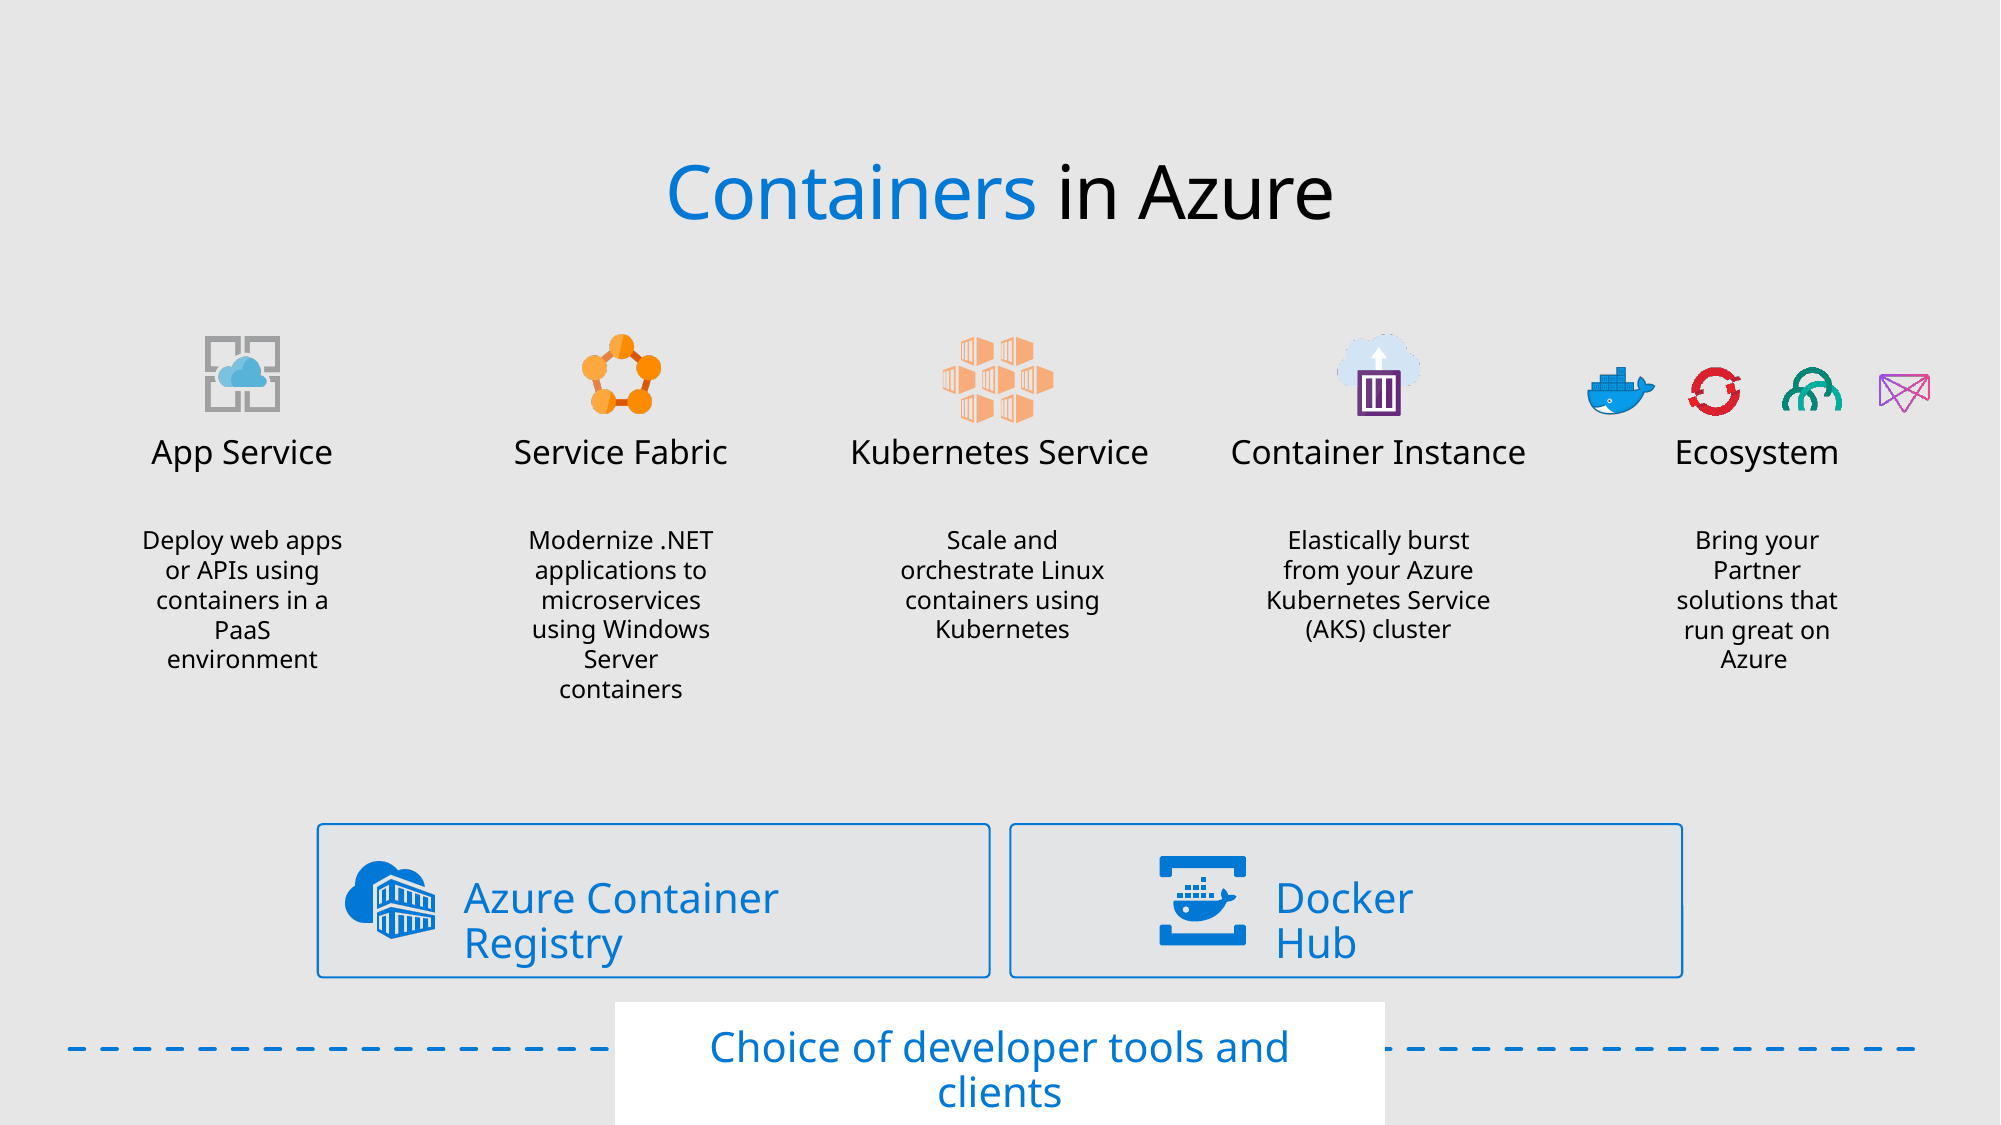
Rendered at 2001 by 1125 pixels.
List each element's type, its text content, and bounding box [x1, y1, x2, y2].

text_box App Service [110, 422, 375, 487]
picture [205, 336, 280, 412]
picture [1298, 331, 1459, 417]
text_box Container Instance [1227, 422, 1530, 487]
text_box Modernize .NET applications to microservices using Windows Server containers [489, 500, 753, 728]
picture [1571, 365, 1664, 417]
picture [581, 334, 661, 414]
text_box [961, 394, 974, 423]
picture [1782, 366, 1843, 415]
text_box Choice of developer tools and clients [615, 1050, 1385, 1125]
text_box Containers in Azure [96, 144, 1904, 235]
text_box Deploy web apps or APIs using containers in a PaaS environment [110, 500, 375, 698]
text_box Choice of developer tools and clients [615, 1002, 1385, 1048]
text_box Ecosystem [1627, 422, 1887, 487]
text_box [982, 365, 996, 395]
text_box [958, 365, 976, 395]
text_box [1016, 394, 1034, 424]
text_box [1036, 365, 1054, 395]
text_box [976, 337, 994, 366]
text_box [1021, 365, 1034, 395]
text_box [1016, 337, 1034, 366]
picture [1682, 365, 1746, 417]
text_box Kubernetes Service [848, 422, 1152, 487]
text_box Elastically burst from your Azure Kubernetes Service (AKS) cluster [1235, 500, 1522, 668]
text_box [317, 823, 1683, 978]
text_box [942, 365, 956, 395]
text_box [997, 365, 1015, 395]
text_box [961, 337, 974, 366]
text_box [976, 394, 994, 424]
text_box Bring your Partner solutions that run great on Azure [1629, 500, 1885, 698]
picture [1859, 374, 1949, 413]
text_box Scale and orchestrate Linux containers using Kubernetes [847, 500, 1159, 668]
text_box [1000, 394, 1014, 423]
text_box Service Fabric [489, 422, 753, 487]
text_box [1000, 337, 1014, 366]
